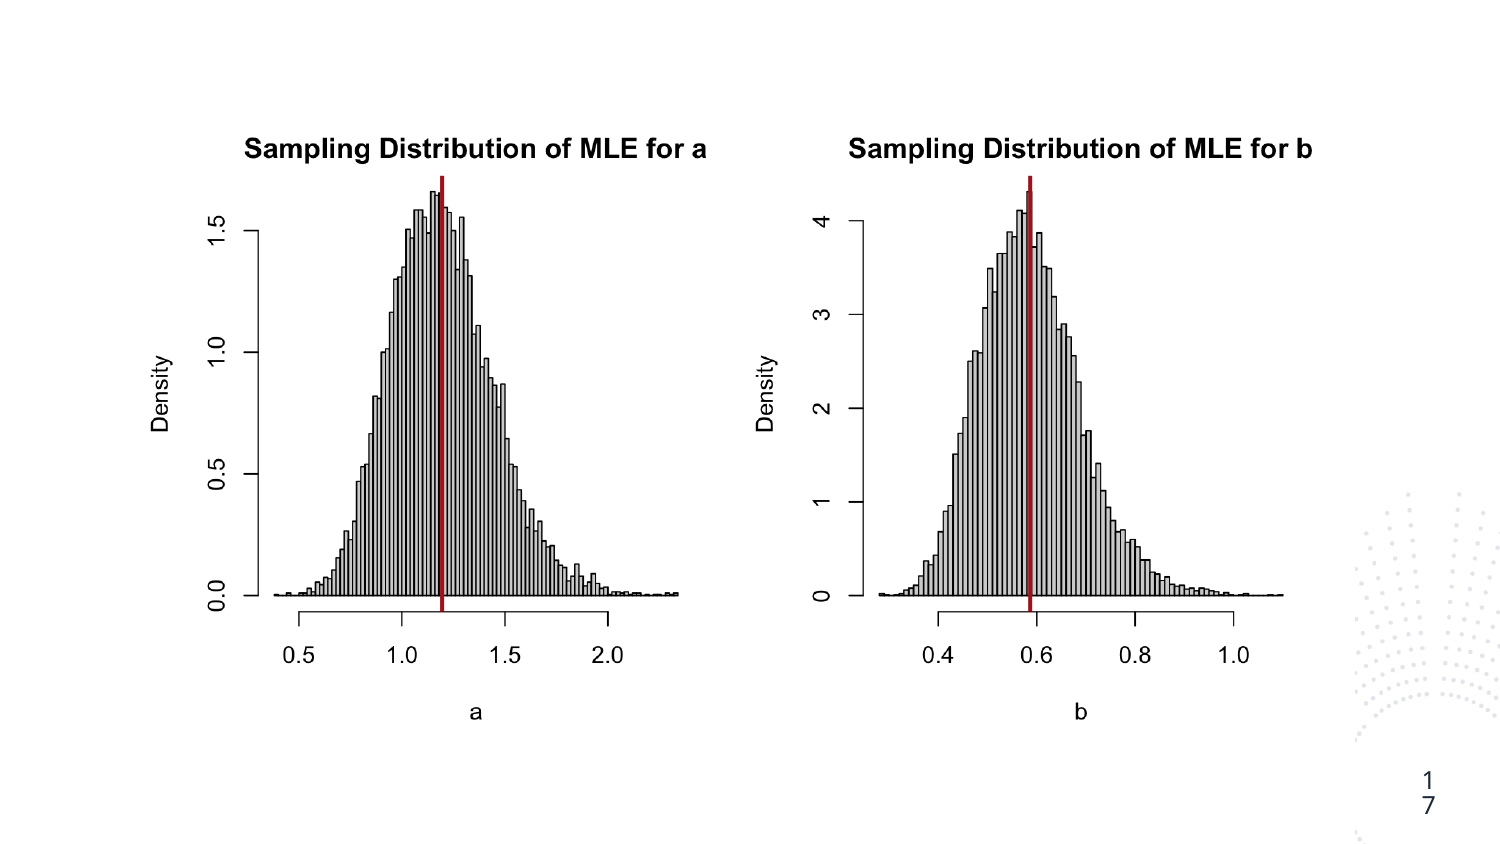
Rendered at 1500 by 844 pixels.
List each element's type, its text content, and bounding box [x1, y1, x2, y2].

picture [0, 0, 1500, 844]
slide_number 17 [1406, 748, 1462, 814]
